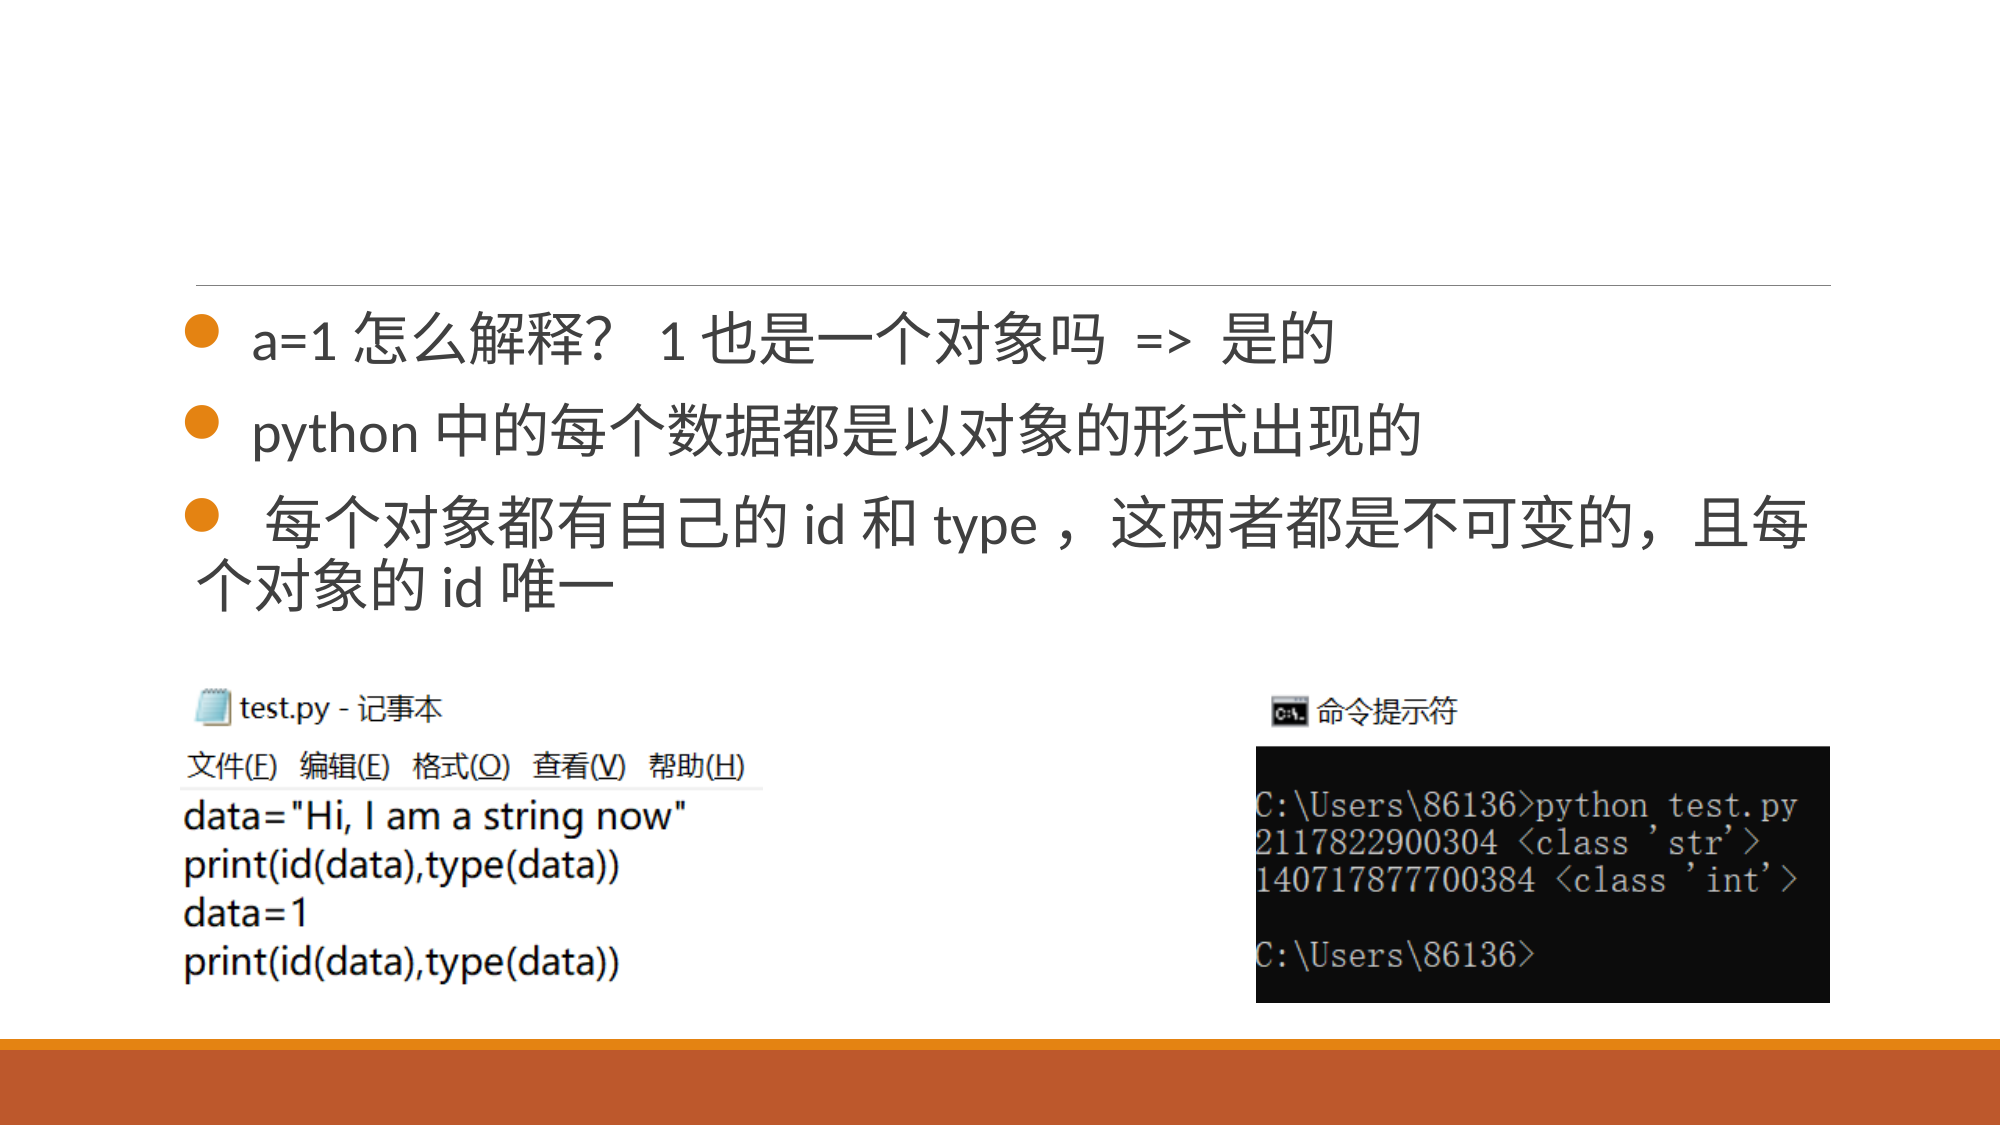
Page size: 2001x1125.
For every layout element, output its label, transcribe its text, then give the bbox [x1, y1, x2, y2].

list a=1怎么解释？1也是一个对象吗 => 是的 python中的每个数据都是以对象的形式出现的 每个对象都有自己的id和type，这两者都是不可变的，且每个对象的id唯一 [180, 302, 1830, 963]
picture [1255, 683, 1831, 1004]
picture [179, 683, 764, 1009]
